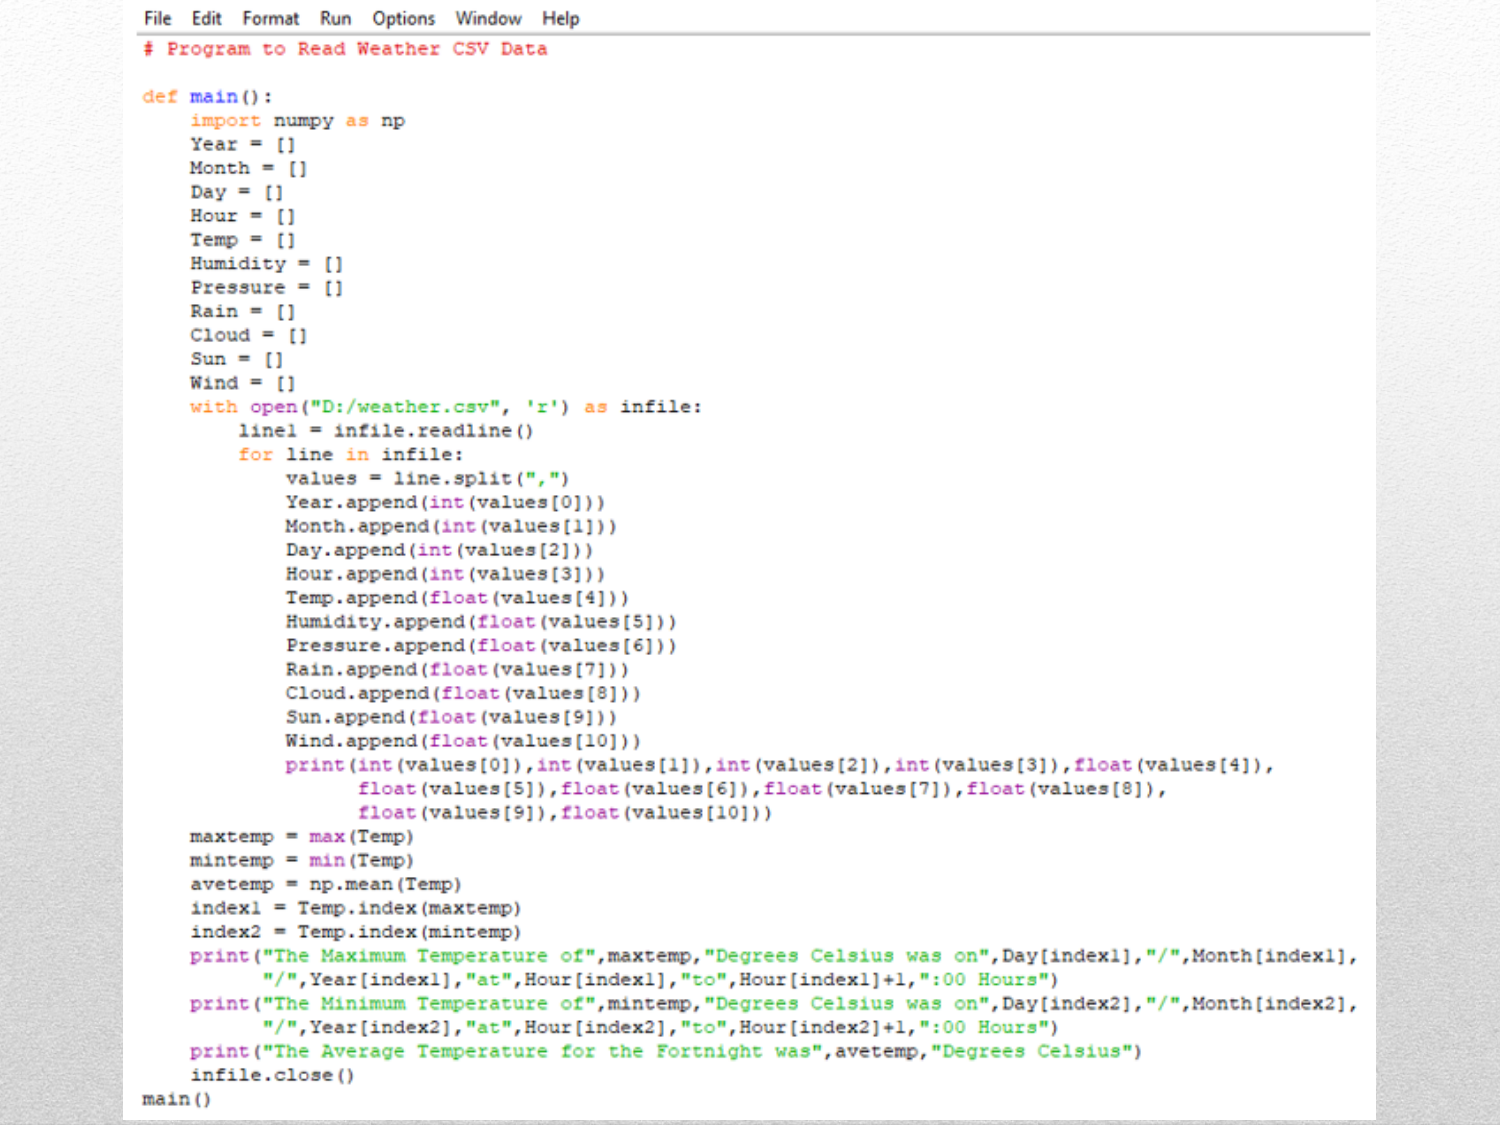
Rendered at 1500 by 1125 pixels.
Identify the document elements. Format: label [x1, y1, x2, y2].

picture [123, 0, 1377, 1121]
